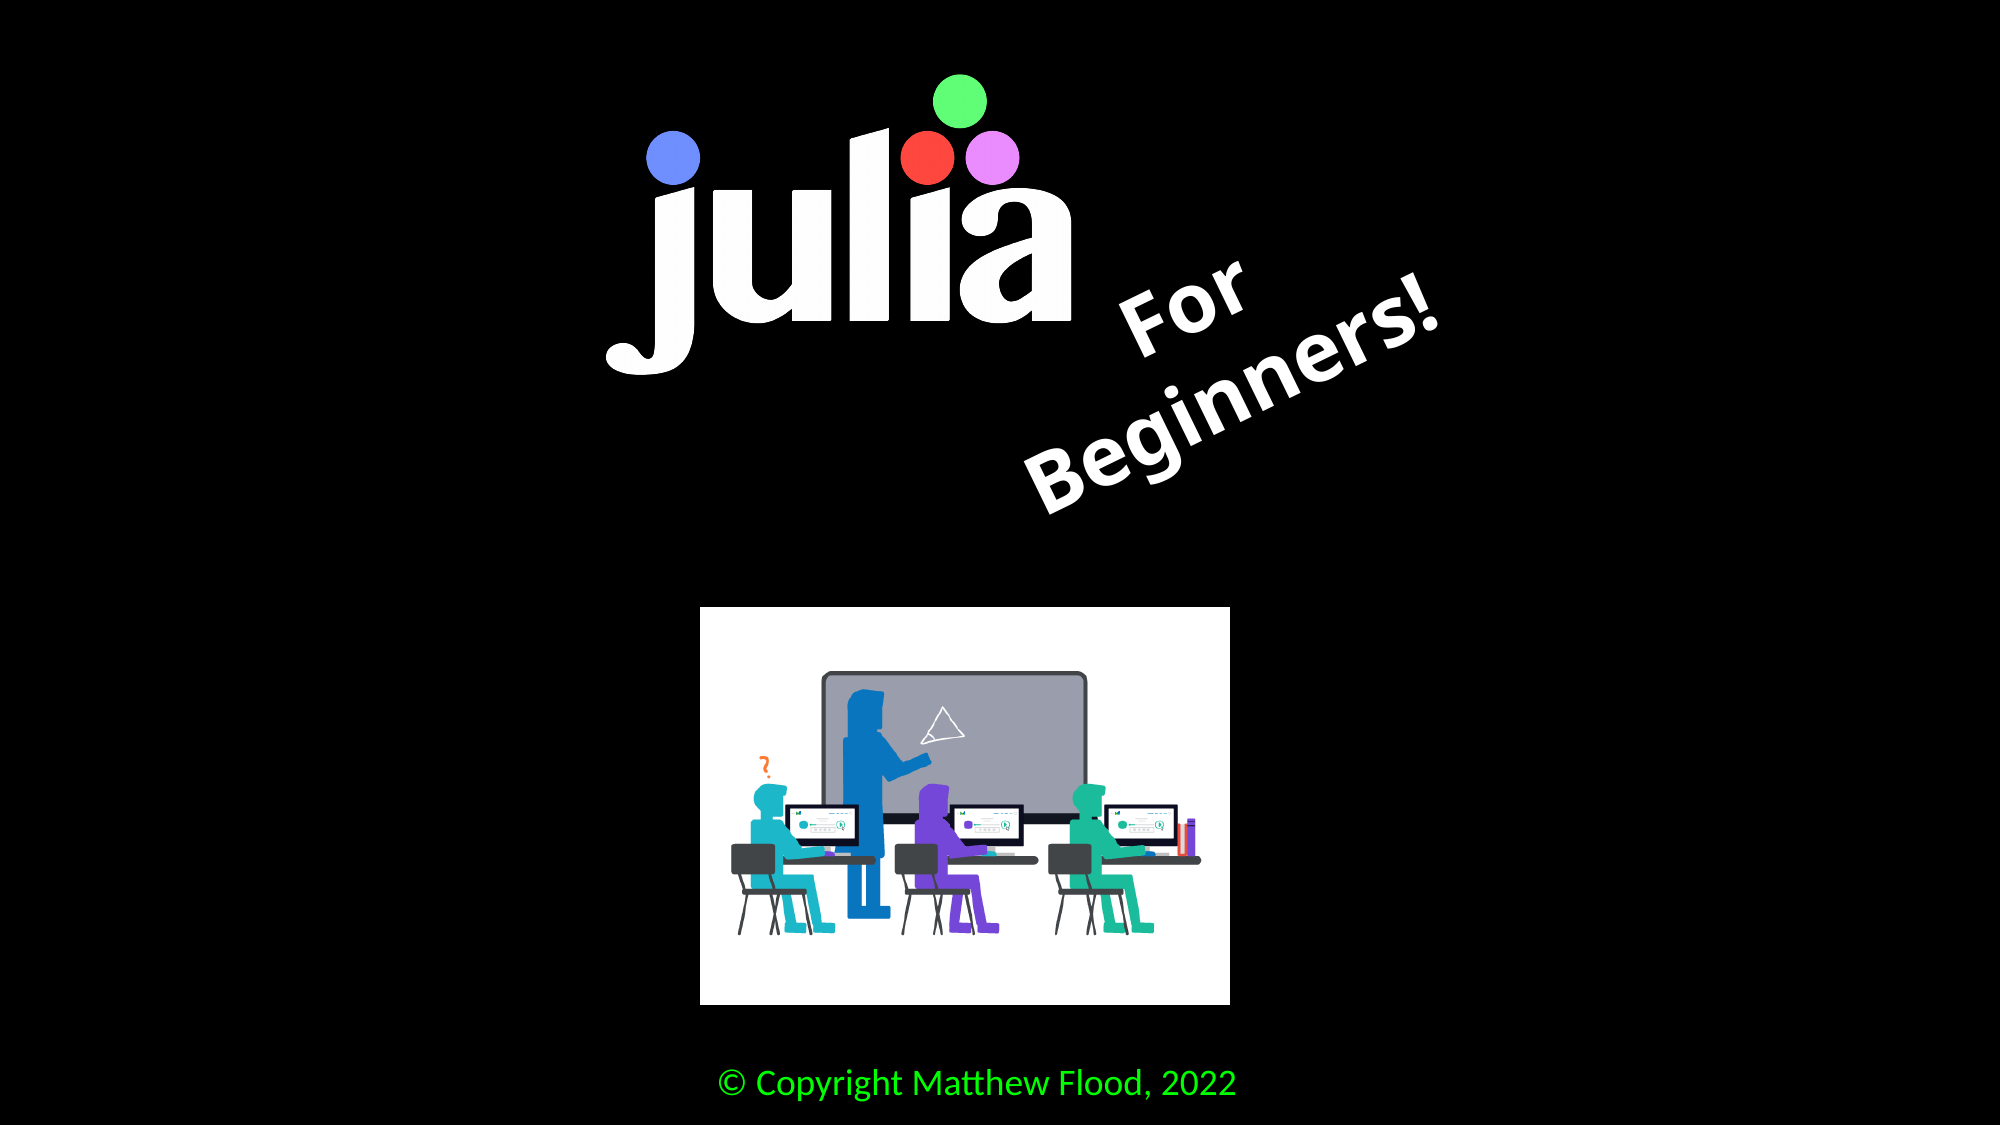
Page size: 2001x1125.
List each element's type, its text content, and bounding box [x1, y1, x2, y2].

picture [700, 607, 1230, 1005]
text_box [501, 0, 1449, 456]
text_box © Copyright Matthew Flood, 2022 [375, 1050, 1579, 1111]
